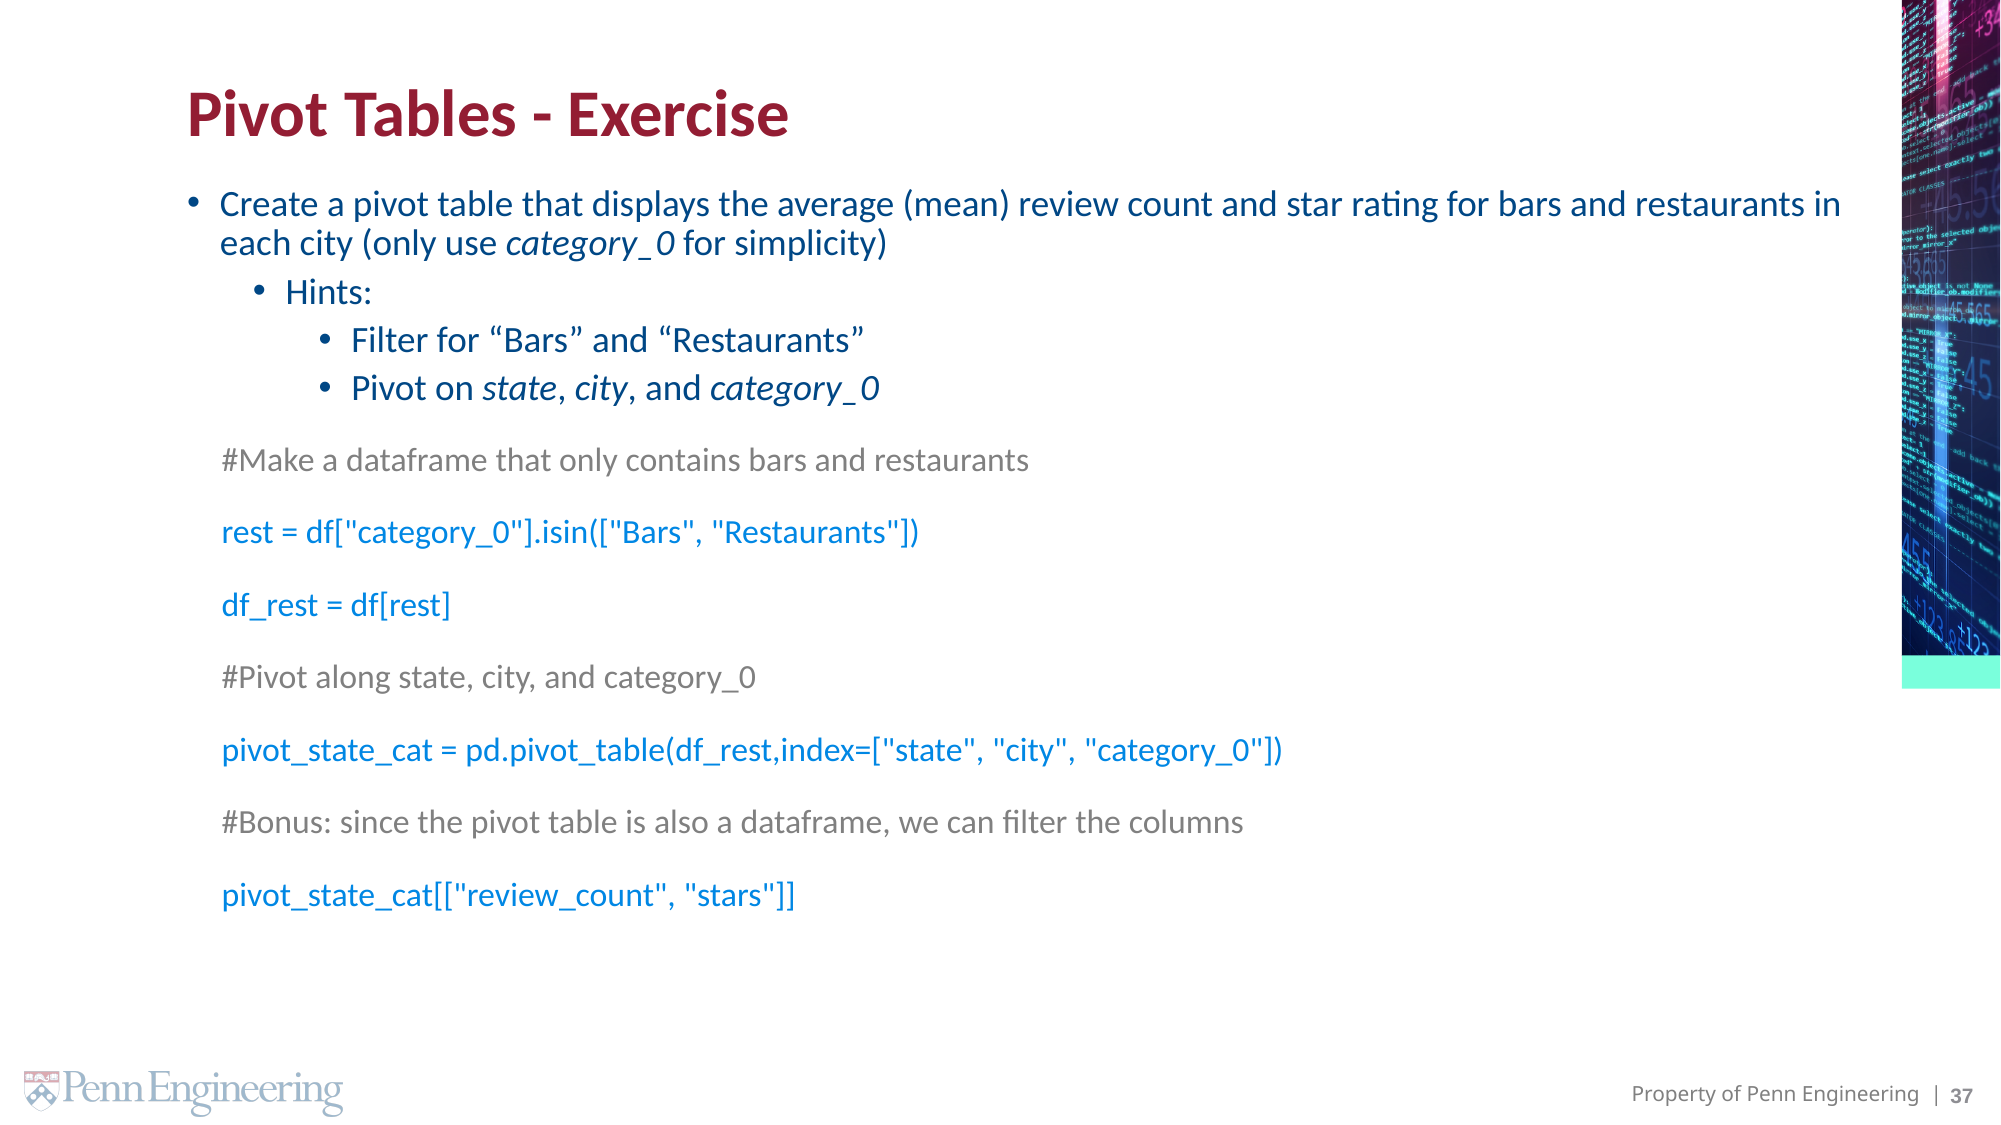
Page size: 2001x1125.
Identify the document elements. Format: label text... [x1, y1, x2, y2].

list Create a pivot table that displays the average (mean) review count and star rating for bars and restaurants in each city (only use category_0 for simplicity) Hints: Filter for “Bars” and “Restaurants” Pivot on state, city, and category_0 #Make a dataframe that only contains bars and restaurants rest = df["category_0"].isin(["Bars", "Restaurants"]) df_rest = df[rest] #Pivot along state, city, and category_0 pivot_state_cat = pd.pivot_table(df_rest,index=["state", "city", "category_0"]) #Bonus: since the pivot table is also a dataframe, we can filter the columns pivot_state_cat[["review_count", "stars"]] [187, 184, 1871, 920]
slide_number 37 [1935, 1065, 2000, 1125]
title Pivot Tables - Exercise [187, 54, 1871, 176]
picture [1901, 0, 2001, 655]
